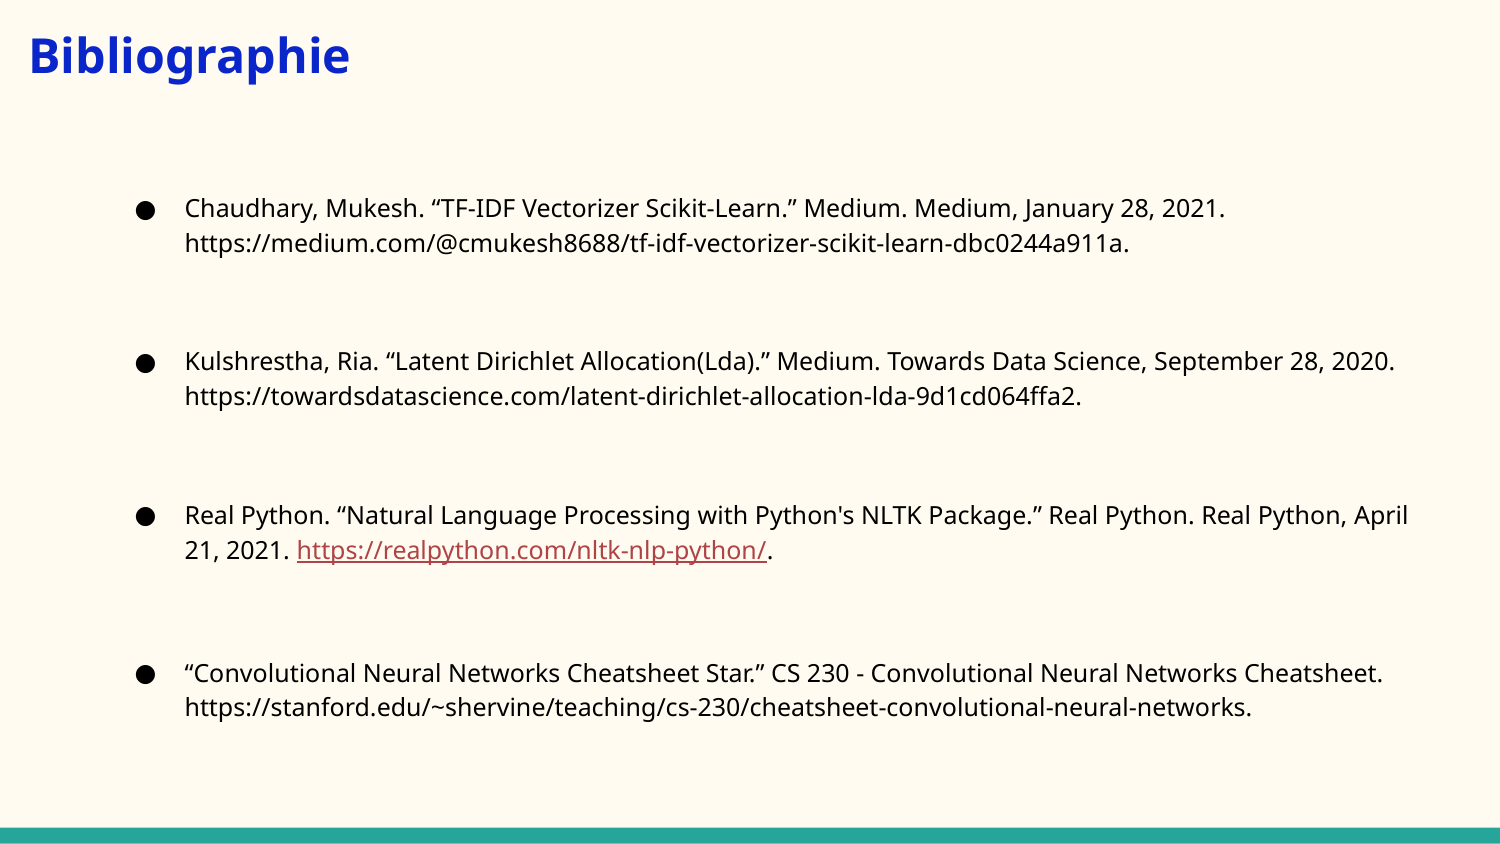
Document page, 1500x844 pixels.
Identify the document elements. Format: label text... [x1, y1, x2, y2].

text_box Chaudhary, Mukesh. “TF-IDF Vectorizer Scikit-Learn.” Medium. Medium, January 28, 2021. https://medium.com/@cmukesh8688/tf-idf-vectorizer-scikit-learn-dbc0244a911a. Kulshrestha, Ria. “Latent Dirichlet Allocation(Lda).” Medium. Towards Data Science, September 28, 2020. https://towardsdatascience.com/latent-dirichlet-allocation-lda-9d1cd064ffa2. Real Python. “Natural Language Processing with Python's NLTK Package.” Real Python. Real Python, April 21, 2021. https://realpython.com/nltk-nlp-python/. “Convolutional Neural Networks Cheatsheet Star.” CS 230 - Convolutional Neural Networks Cheatsheet. https://stanford.edu/~shervine/teaching/cs-230/cheatsheet-convolutional-neural-networks. [94, 173, 1462, 844]
text_box Bibliographie [13, 10, 859, 105]
